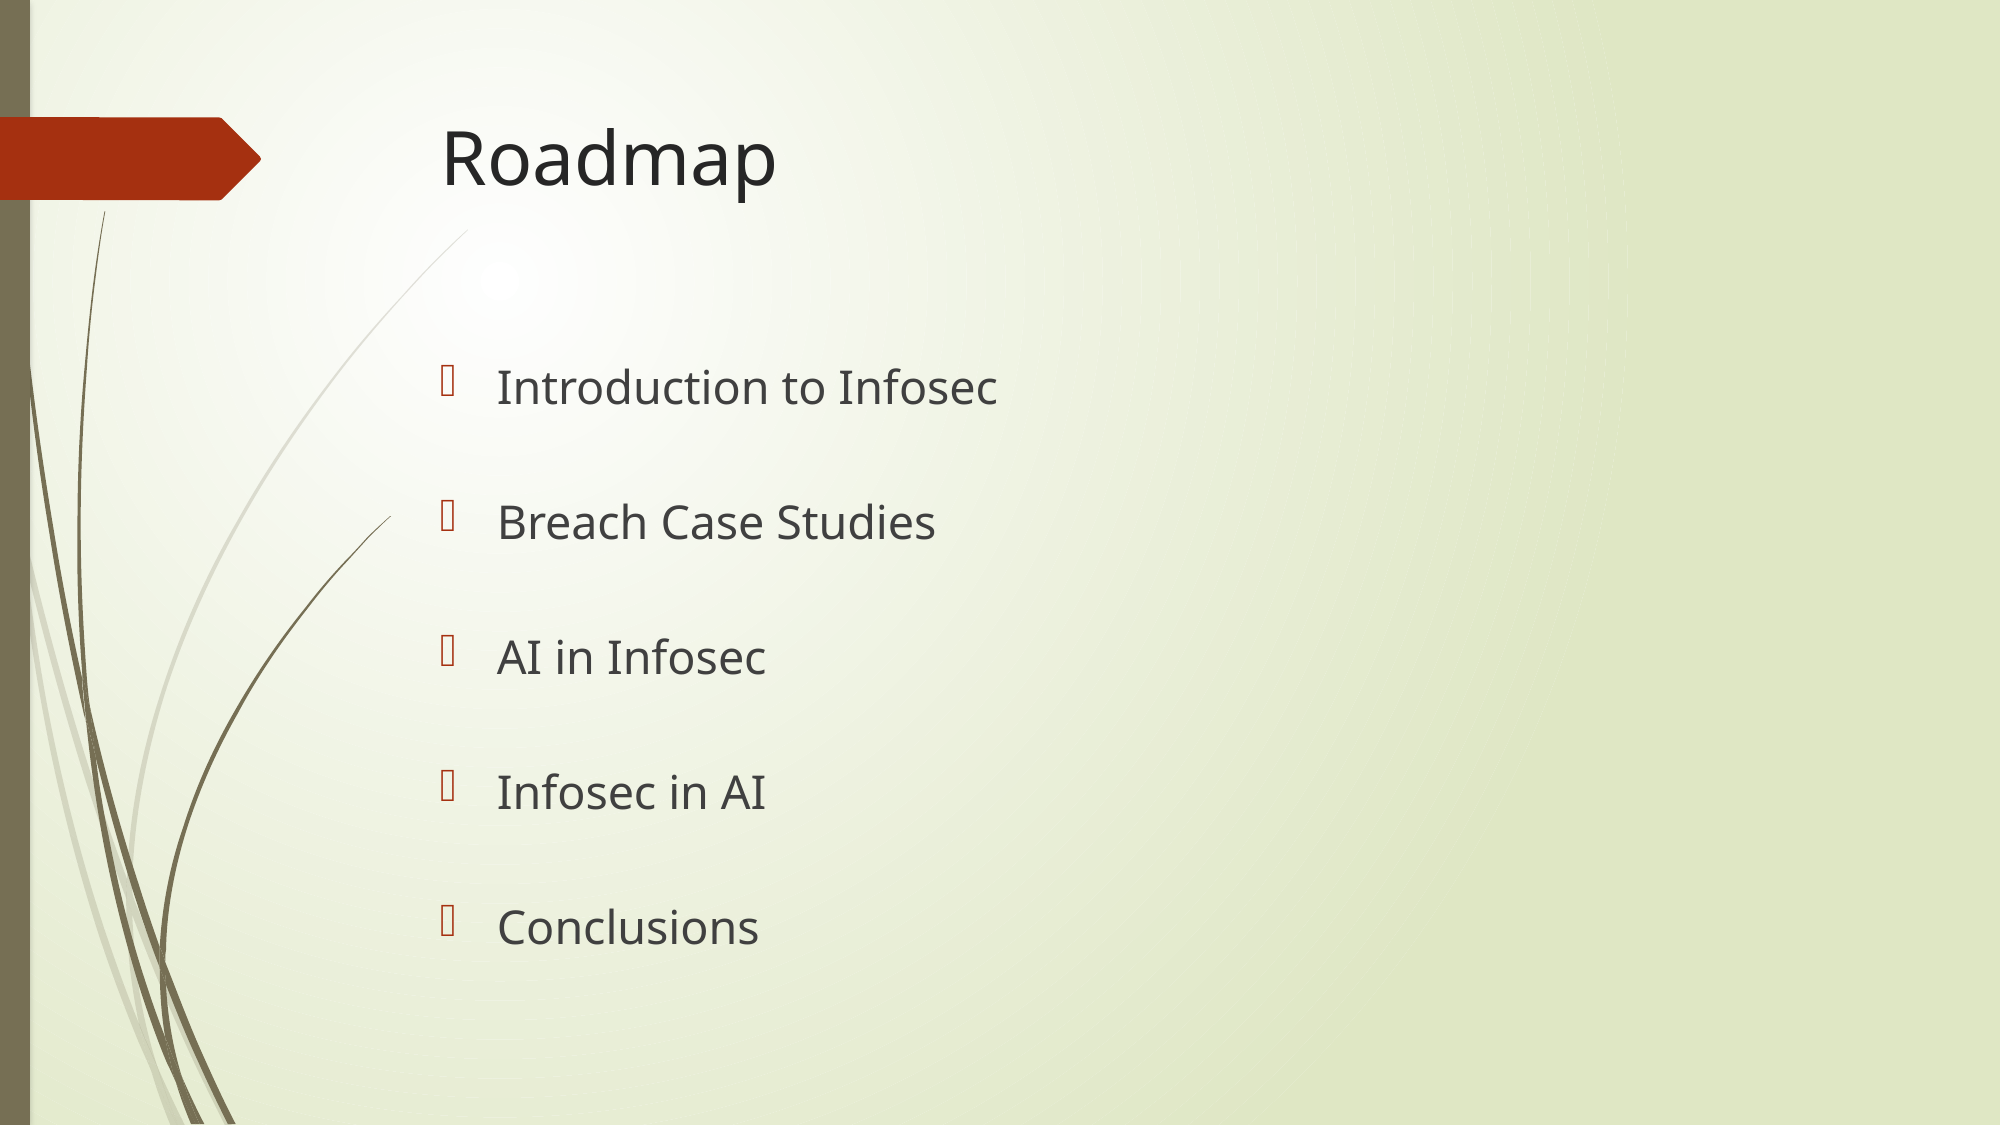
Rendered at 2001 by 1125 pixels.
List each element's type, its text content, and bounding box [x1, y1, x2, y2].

list Introduction to Infosec Breach Case Studies AI in Infosec Infosec in AI Conclusions [424, 350, 1888, 970]
title Roadmap [425, 102, 1888, 313]
